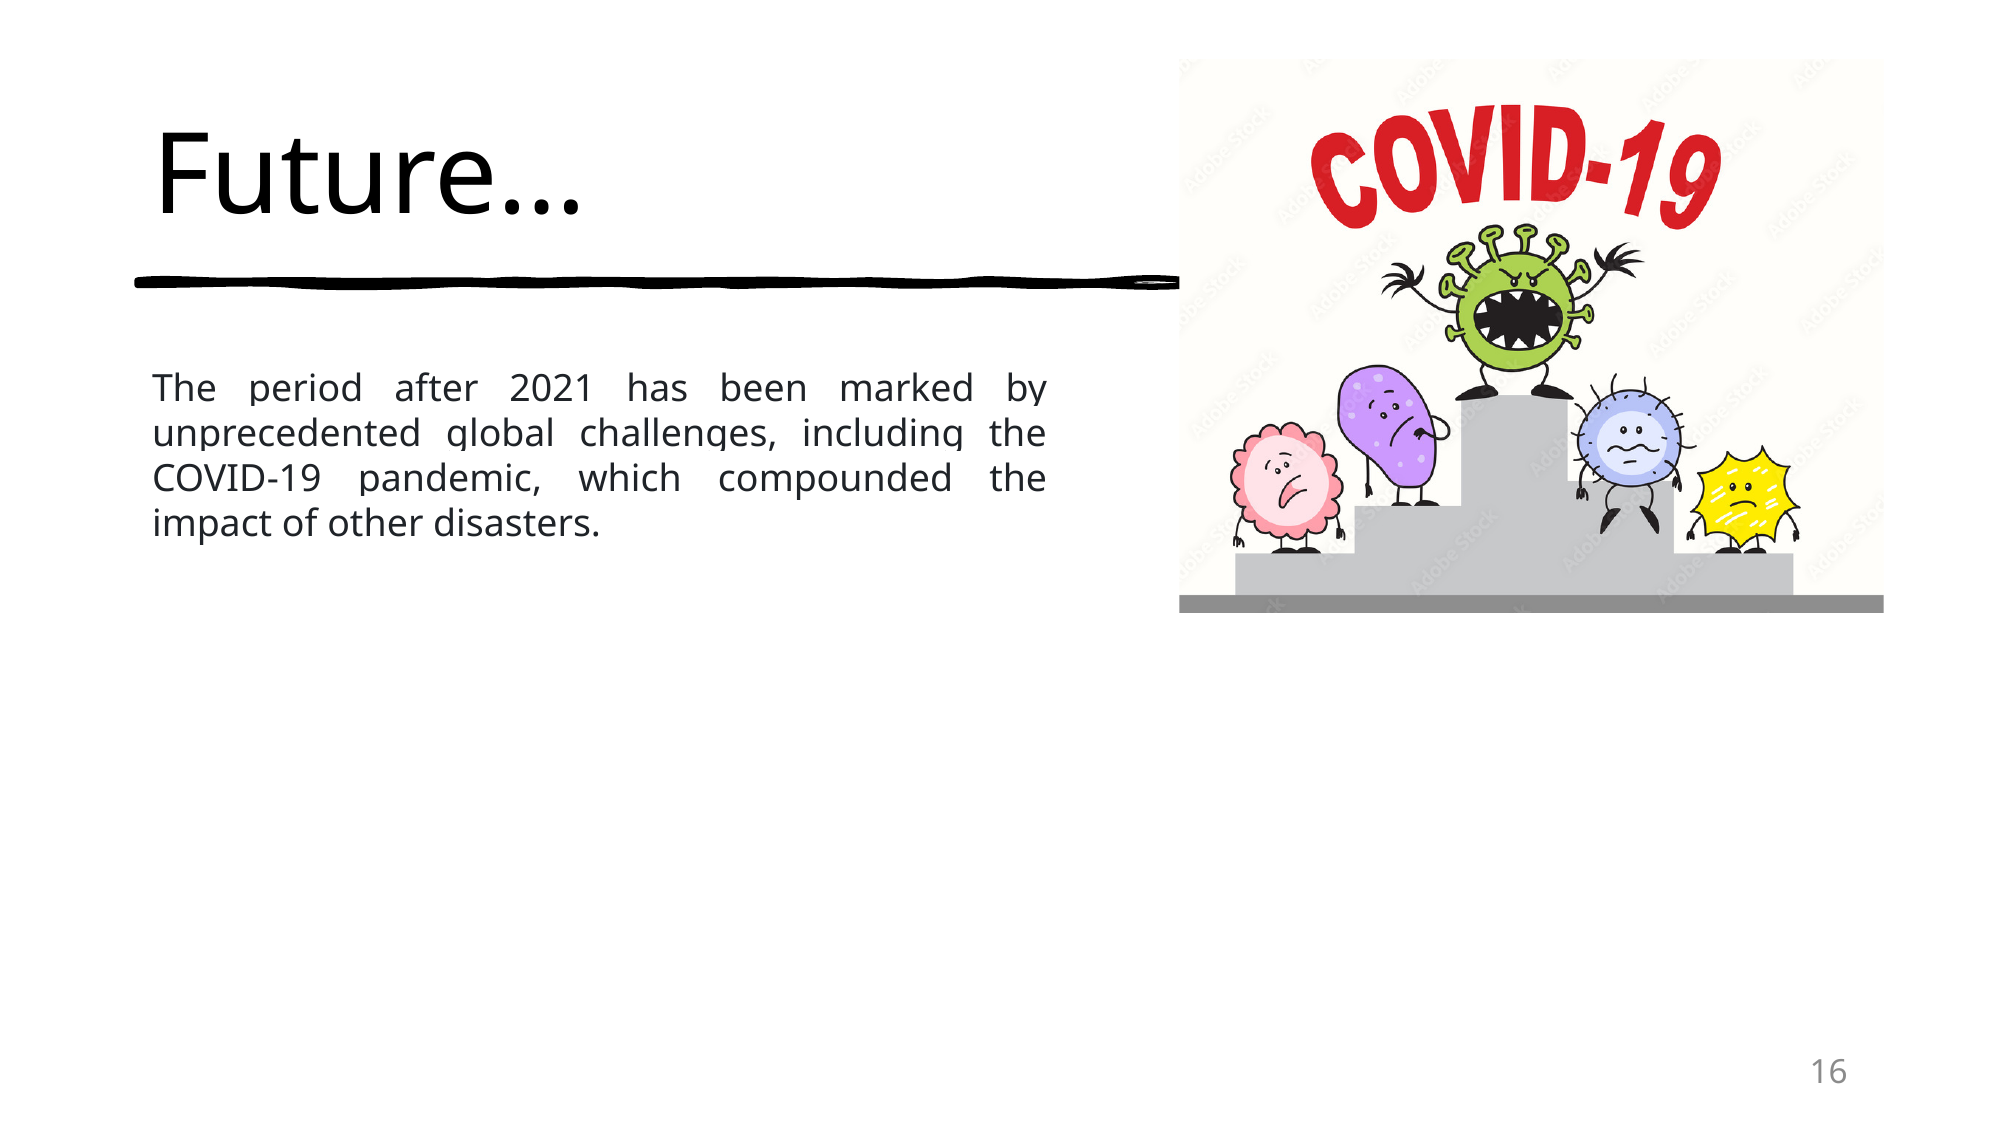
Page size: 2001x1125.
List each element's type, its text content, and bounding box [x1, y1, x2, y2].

slide_number 16 [1412, 1042, 1863, 1103]
text_box The period after 2021 has been marked by unprecedented global challenges, including the COVID-19 pandemic, which compounded the impact of other disasters. [137, 356, 1063, 551]
picture [1179, 59, 1884, 613]
title Future… [137, 59, 1179, 278]
